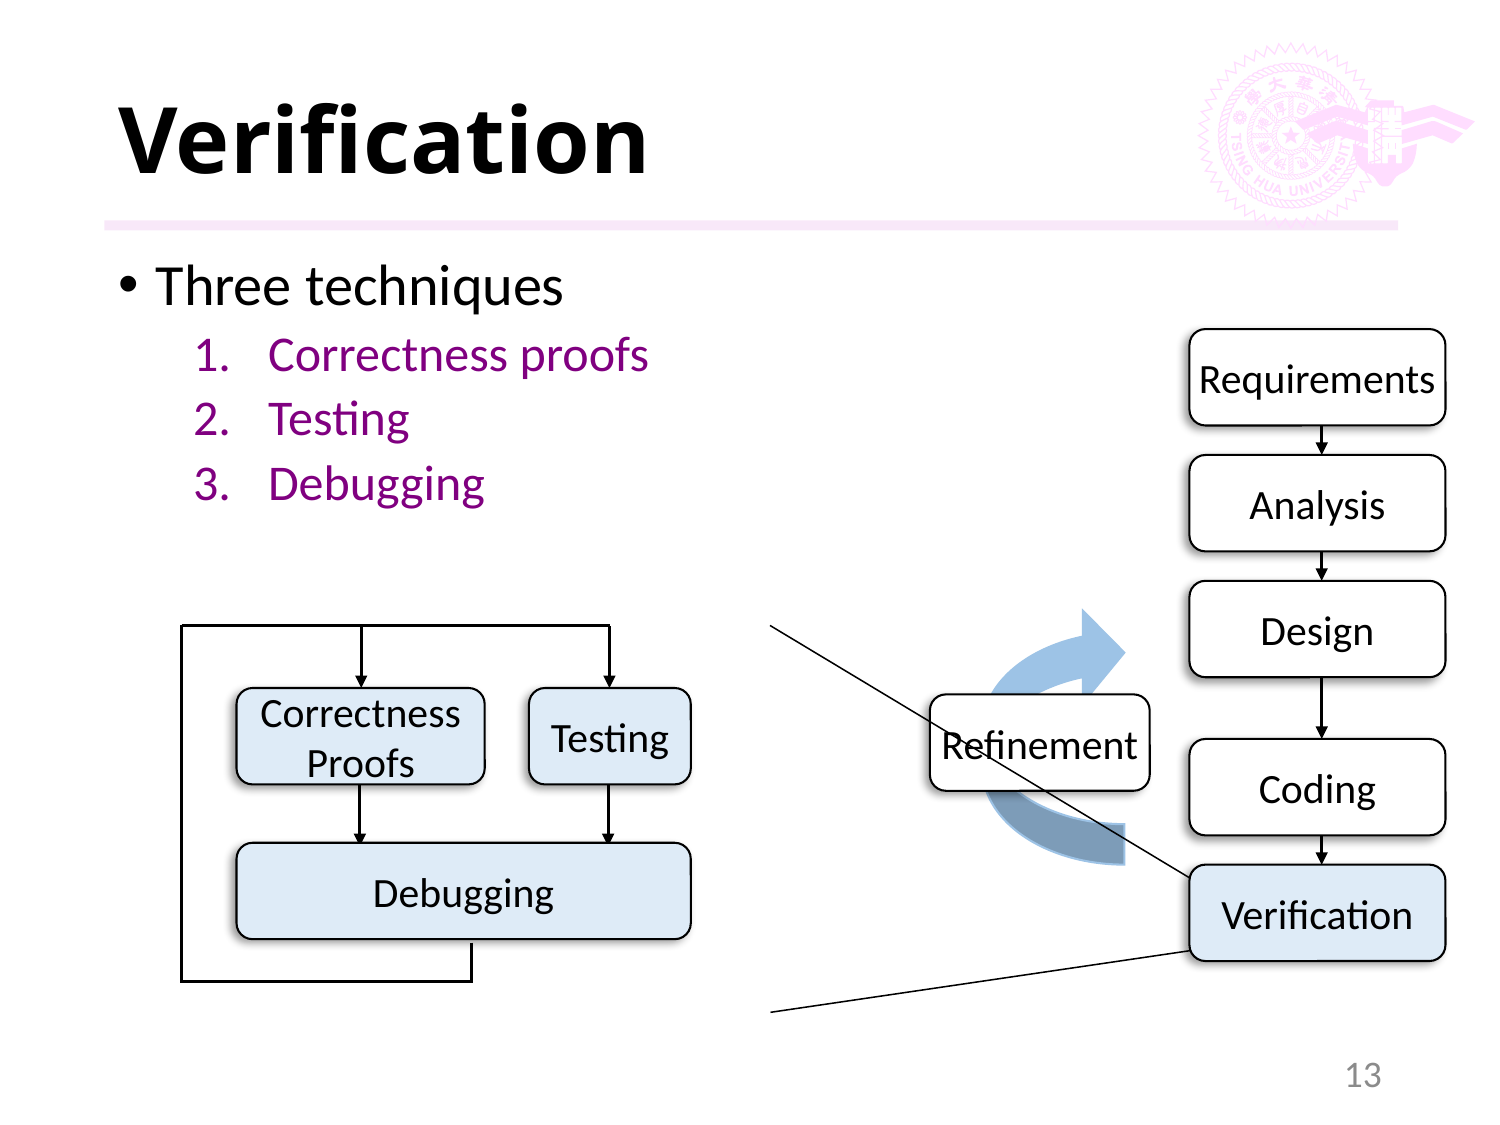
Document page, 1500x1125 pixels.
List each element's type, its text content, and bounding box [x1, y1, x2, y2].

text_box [181, 625, 691, 982]
text_box Requirements [1188, 328, 1447, 427]
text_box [769, 625, 1190, 878]
text_box Analysis [1188, 453, 1447, 553]
slide_number 13 [1059, 1042, 1397, 1103]
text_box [770, 950, 1194, 1013]
text_box [1081, 608, 1099, 625]
text_box Verification [1188, 863, 1447, 963]
list Three techniques Correctness proofs Testing Debugging [103, 247, 1397, 1014]
text_box Coding [1190, 737, 1447, 837]
text_box Design [1188, 579, 1447, 679]
title Verification [103, 59, 1397, 228]
